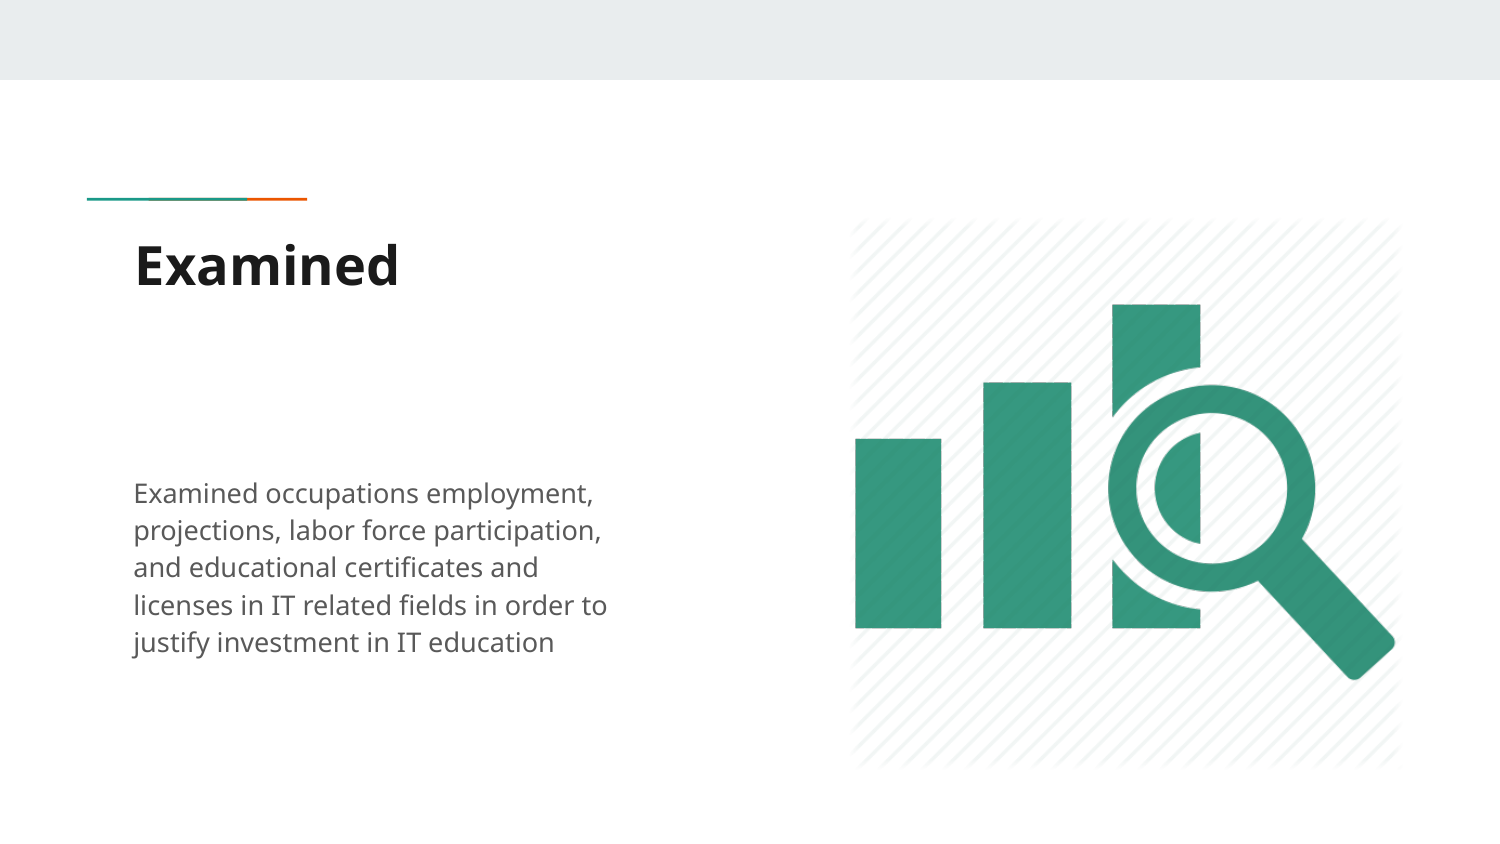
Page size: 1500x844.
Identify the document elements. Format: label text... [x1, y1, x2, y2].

picture [848, 216, 1403, 771]
title Examined [119, 216, 662, 443]
list Examined occupations employment, projections, labor force participation, and educational certificates and licenses in IT related fields in order to justify investment in IT education [118, 456, 660, 719]
